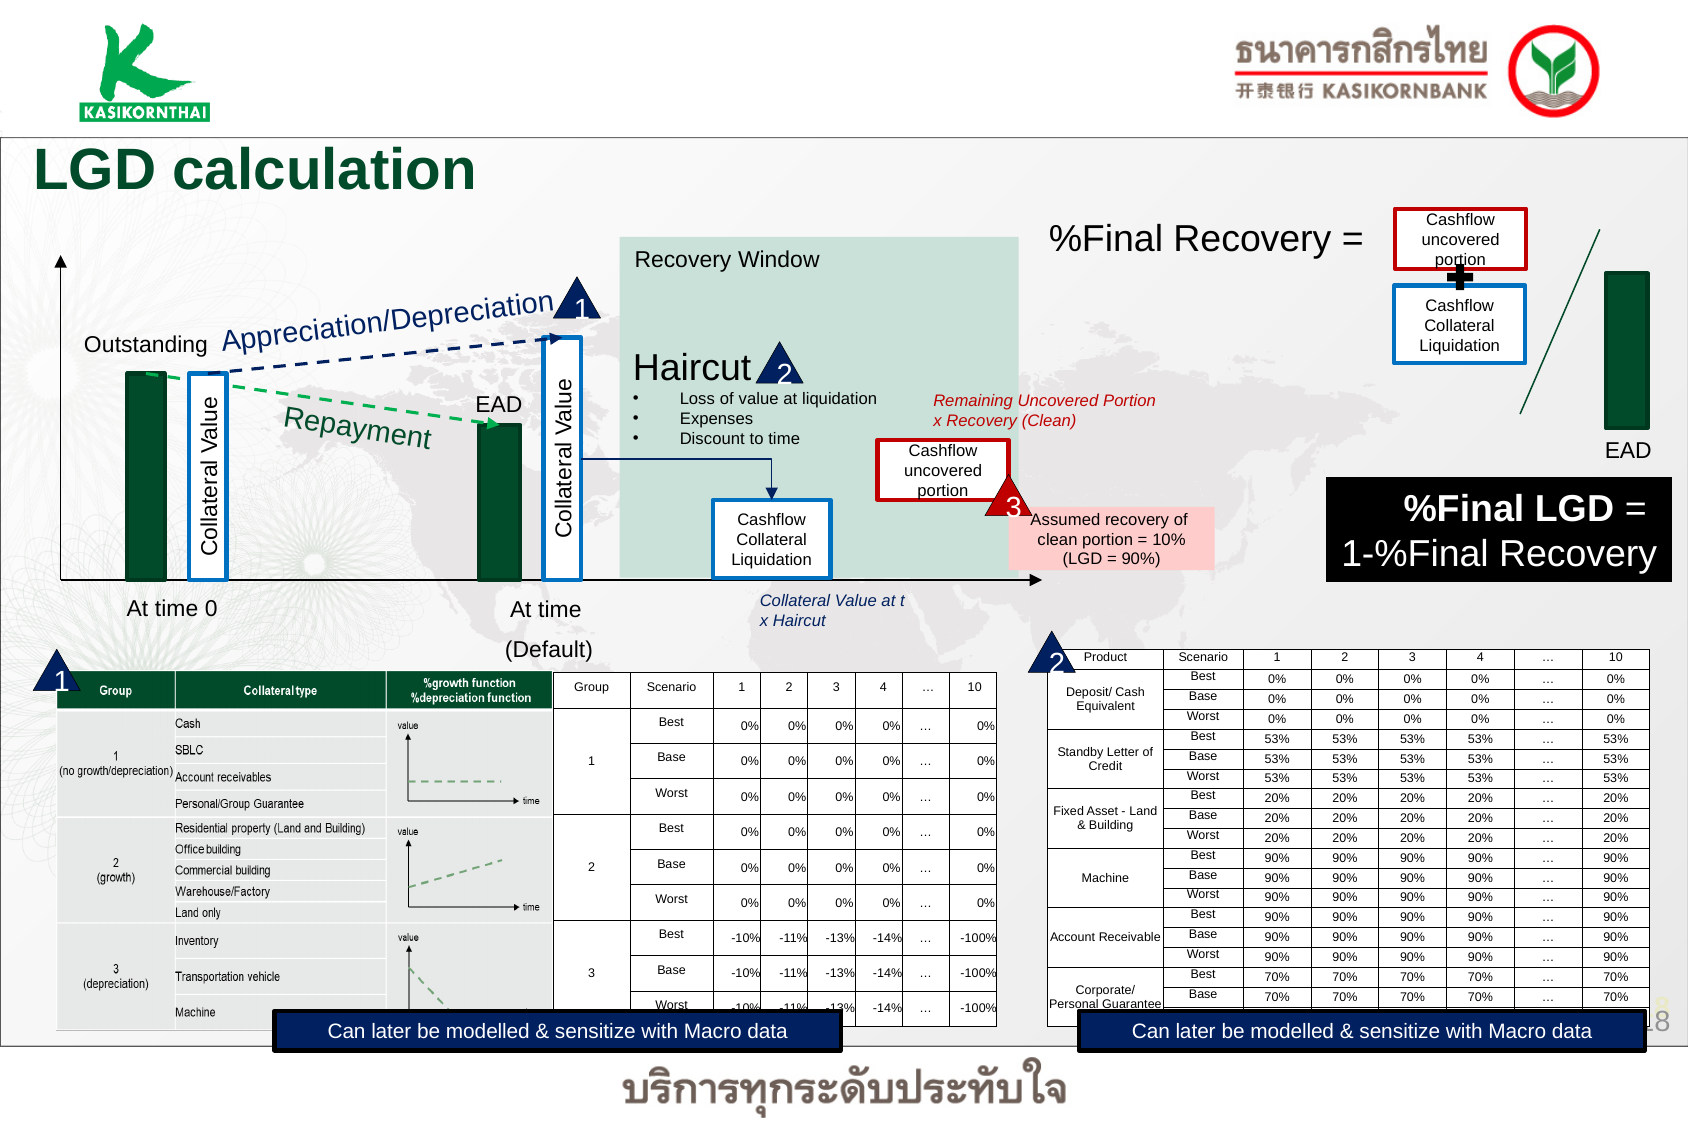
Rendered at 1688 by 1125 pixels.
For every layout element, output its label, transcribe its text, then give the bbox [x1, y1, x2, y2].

table_cell Best [1164, 789, 1243, 808]
table_cell 90% [1447, 928, 1514, 947]
table_cell Machine [1048, 849, 1163, 907]
table_cell 53% [1312, 770, 1378, 788]
picture [79, 23, 210, 122]
text_box Repayment [250, 434, 464, 468]
text_box [477, 425, 522, 579]
table_cell 20% [1447, 789, 1514, 808]
table_cell 0% [761, 885, 807, 920]
table_cell 0% [1312, 710, 1378, 729]
table_cell … [903, 921, 949, 955]
table_cell Best [631, 815, 713, 849]
table_cell 0% [950, 779, 996, 814]
table_cell 90% [1583, 948, 1649, 967]
table_cell 90% [1447, 849, 1514, 868]
table_header 2 [761, 673, 807, 708]
text_box 2 [754, 339, 806, 386]
table_cell Worst [1164, 710, 1243, 729]
table_cell … [903, 815, 949, 849]
picture [1233, 23, 1601, 120]
table_cell 90% [1379, 948, 1446, 967]
table_cell 90% [1312, 948, 1378, 967]
table_cell 90% [1447, 889, 1514, 907]
table_cell 53% [1583, 750, 1649, 769]
table_cell -13% [808, 992, 855, 1026]
text_box 1 [551, 274, 603, 321]
table_cell 0% [1447, 670, 1514, 689]
table_cell -100% [950, 921, 996, 955]
table_cell 0% [1379, 710, 1446, 729]
table_cell 0% [950, 744, 996, 778]
table_cell 20% [1244, 829, 1311, 848]
table_cell 90% [1447, 948, 1514, 967]
table_cell 0% [714, 815, 760, 849]
table_cell 90% [1312, 869, 1378, 888]
table_cell 70% [1447, 968, 1514, 987]
table_cell Standby Letter of Credit‬ [1048, 730, 1163, 788]
text_box Remaining Uncovered Portion x Recovery (Clean) [918, 382, 1172, 437]
table_cell -10% [714, 956, 760, 991]
table_cell 0% [714, 709, 760, 743]
table_cell Best [1164, 670, 1243, 689]
table_header 1 [1244, 650, 1311, 669]
text_box Collateral Value [187, 434, 229, 579]
table_cell … [1515, 690, 1582, 709]
text_box 3 [983, 472, 1034, 518]
table_cell Base [1164, 750, 1243, 769]
table_cell 90% [1583, 928, 1649, 947]
table_cell 53% [1379, 770, 1446, 788]
table_cell Corporate/ Personal Guarantee‬ [1048, 968, 1163, 1026]
table_cell Best [1164, 849, 1243, 868]
table_cell … [1515, 789, 1582, 808]
table_cell Base [1164, 928, 1243, 947]
table_cell 0% [1379, 690, 1446, 709]
table_cell 0% [1583, 690, 1649, 709]
table_cell 53% [1244, 770, 1311, 788]
table_cell 0% [761, 850, 807, 884]
table_cell … [1515, 908, 1582, 927]
table_header Group [557, 673, 630, 708]
table_cell 0% [1583, 710, 1649, 729]
table_cell 0% [808, 815, 855, 849]
text_box Recovery Window [618, 235, 1021, 579]
table_cell 53% [1312, 750, 1378, 769]
picture [56, 669, 554, 1032]
table_cell 70% [1447, 988, 1514, 1007]
table_cell 0% [1244, 690, 1311, 709]
table_cell … [903, 850, 949, 884]
table_cell 53% [1244, 750, 1311, 769]
table_cell -100% [950, 956, 996, 991]
text_box Can later be modelled & sensitize with Macro data [272, 1009, 843, 1053]
table_cell 90% [1244, 849, 1311, 868]
text_box Cashflow Collateral Liquidation [711, 498, 833, 579]
table_cell 53% [1379, 730, 1446, 749]
table_header … [903, 673, 949, 708]
table_cell 0% [856, 709, 902, 743]
table_cell 90% [1244, 869, 1311, 888]
table_cell 0% [856, 885, 902, 920]
table_cell Worst [1164, 770, 1243, 788]
table_header 3 [808, 673, 855, 708]
table_cell … [1515, 869, 1582, 888]
table_cell 0% [714, 744, 760, 778]
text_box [145, 373, 500, 426]
table_cell Worst [631, 885, 713, 920]
table_cell -11% [761, 956, 807, 991]
table_cell 70% [1244, 988, 1311, 1007]
table_cell 70% [1379, 988, 1446, 1007]
table_cell Base [631, 744, 713, 778]
text_box 1 [31, 647, 70, 693]
table_cell 20% [1379, 809, 1446, 828]
table_cell 0% [714, 850, 760, 884]
table_cell -13% [808, 921, 855, 955]
table_cell 90% [1447, 908, 1514, 927]
table_cell 90% [1379, 928, 1446, 947]
table_cell -10% [714, 992, 760, 1009]
table_cell 53% [1447, 730, 1514, 749]
table_cell 20% [1583, 829, 1649, 848]
table_cell 90% [1312, 889, 1378, 907]
table_cell 0% [856, 850, 902, 884]
table_cell 20% [1312, 789, 1378, 808]
table_cell Worst [1164, 829, 1243, 848]
text_box [125, 371, 167, 579]
text_box LGD calculation [18, 123, 1232, 209]
table_cell 1 [558, 709, 630, 814]
table_cell 20% [1447, 829, 1514, 848]
table_cell 0% [950, 815, 996, 849]
table_cell Best [631, 709, 713, 743]
table_cell 0% [761, 744, 807, 778]
table_cell 20% [1583, 789, 1649, 808]
table_cell 0% [950, 709, 996, 743]
table_cell Base [1164, 690, 1243, 709]
table_cell 70% [1312, 968, 1378, 987]
table_cell 0% [714, 885, 760, 920]
table_cell 0% [1447, 690, 1514, 709]
table_cell Best [1164, 908, 1243, 927]
table_cell -11% [761, 921, 807, 955]
table_cell 0% [1583, 670, 1649, 689]
table_cell … [903, 779, 949, 814]
table_cell 0% [808, 850, 855, 884]
table_cell 53% [1379, 750, 1446, 769]
table_cell 90% [1583, 908, 1649, 927]
table_cell -14% [856, 992, 902, 1026]
table_cell Deposit/ Cash Equivalent [1048, 670, 1163, 729]
table_cell 0% [761, 815, 807, 849]
table_cell … [903, 709, 949, 743]
table_cell 0% [761, 709, 807, 743]
text_box EAD [1542, 428, 1688, 471]
table_cell 53% [1447, 750, 1514, 769]
table_cell 0% [1312, 670, 1378, 689]
table_cell 0% [950, 885, 996, 920]
table_cell 90% [1244, 948, 1311, 967]
table_cell 20% [1312, 809, 1378, 828]
table_cell 0% [808, 744, 855, 778]
table_cell 0% [1379, 670, 1446, 689]
table_header 4 [1447, 650, 1514, 669]
text_box Appreciation/Depreciation [201, 272, 573, 338]
table_cell Base [1164, 988, 1243, 1007]
table_cell Worst [1164, 889, 1243, 907]
table_cell … [1515, 829, 1582, 848]
table_cell 70% [1583, 988, 1649, 1007]
table_cell 53% [1583, 730, 1649, 749]
table_cell 0% [1447, 710, 1514, 729]
table_cell … [1515, 988, 1582, 1007]
table_cell … [1515, 770, 1582, 788]
table_cell 90% [1379, 908, 1446, 927]
table_cell 20% [1447, 809, 1514, 828]
table_cell 90% [1583, 889, 1649, 907]
text_box 2 [1026, 628, 1078, 675]
text_box [1445, 262, 1475, 292]
text_box Cashflow Collateral Liquidation [1392, 283, 1514, 365]
table_cell … [1515, 968, 1582, 987]
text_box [207, 337, 563, 374]
table_cell 90% [1583, 849, 1649, 868]
table_cell 90% [1244, 928, 1311, 947]
table_cell 20% [1244, 809, 1311, 828]
table_cell … [1515, 809, 1582, 828]
table_header Scenario [1164, 650, 1243, 669]
table_cell -13% [808, 956, 855, 991]
table_header Scenario [631, 673, 713, 708]
table_cell … [1515, 710, 1582, 729]
table_cell 90% [1447, 869, 1514, 888]
table_cell 0% [950, 850, 996, 884]
picture [0, 1049, 1688, 1125]
table_cell 0% [761, 779, 807, 814]
table_cell 90% [1244, 889, 1311, 907]
table_cell … [1515, 928, 1582, 947]
table_cell 90% [1379, 869, 1446, 888]
text_box Cashflow uncovered portion [875, 438, 1011, 502]
table_cell … [903, 956, 949, 991]
table_cell … [1515, 730, 1582, 749]
table_cell 2 [558, 815, 630, 920]
table_cell 90% [1312, 928, 1378, 947]
table_cell 3 [558, 921, 630, 1009]
table_cell Worst [631, 779, 713, 814]
table_cell 53% [1583, 770, 1649, 788]
text_box Assumed recovery of clean portion = 10% (LGD = 90%) [1007, 505, 1217, 572]
text_box %Final LGD = 1-%Final Recovery [1326, 477, 1672, 582]
table_cell 0% [1244, 670, 1311, 689]
table_cell 70% [1244, 968, 1311, 987]
table_header 3 [1379, 650, 1446, 669]
table_cell Base [631, 850, 713, 884]
table_cell 90% [1583, 869, 1649, 888]
text_box At time 0 [106, 589, 238, 629]
table_cell 0% [1244, 710, 1311, 729]
table_header 1 [714, 673, 760, 708]
table_cell Account Receivable [1048, 908, 1163, 967]
table_cell 70% [1379, 968, 1446, 987]
table_cell 90% [1244, 908, 1311, 927]
table_cell … [1515, 670, 1582, 689]
text_box EAD [505, 383, 541, 425]
table_cell 0% [1312, 690, 1378, 709]
table_header … [1515, 650, 1582, 669]
table_cell … [1515, 889, 1582, 907]
table_cell … [903, 744, 949, 778]
table_cell Worst [1164, 948, 1243, 967]
table_header 10 [1583, 650, 1649, 669]
table_cell 20% [1379, 789, 1446, 808]
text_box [581, 458, 772, 501]
table_cell Base [631, 956, 713, 991]
table_cell 90% [1379, 889, 1446, 907]
text_box [1604, 271, 1650, 428]
table_cell 20% [1312, 829, 1378, 848]
table_cell 53% [1447, 770, 1514, 788]
table_cell -14% [856, 956, 902, 991]
table_header 10 [950, 673, 996, 708]
table_cell 70% [1312, 988, 1378, 1007]
table_cell Best [1164, 968, 1243, 987]
table_cell 0% [856, 744, 902, 778]
table_cell 0% [808, 779, 855, 814]
table_cell 0% [856, 779, 902, 814]
table_cell 20% [1379, 829, 1446, 848]
text_box Outstanding [65, 322, 204, 365]
table_cell 53% [1312, 730, 1378, 749]
table_header 4 [856, 673, 902, 708]
table_cell … [903, 992, 949, 1026]
table_cell 0% [714, 779, 760, 814]
table_cell Base [1164, 809, 1243, 828]
table_cell … [903, 885, 949, 920]
text_box Collateral Value at t x Haircut [745, 589, 926, 638]
table_header Product [1066, 650, 1163, 669]
table_cell … [1515, 750, 1582, 769]
table_cell 0% [808, 885, 855, 920]
table_cell 90% [1312, 908, 1378, 927]
table_cell Fixed Asset - Land & Building‬ [1048, 789, 1163, 848]
text_box %Final Recovery = [1033, 206, 1379, 267]
table_header 2 [1312, 650, 1378, 669]
table_cell Worst [631, 992, 713, 1009]
table_cell … [1515, 948, 1582, 967]
table_cell -11% [761, 992, 807, 1009]
table_cell 20% [1244, 789, 1311, 808]
text_box Collateral Value [541, 335, 583, 579]
table_cell 0% [856, 815, 902, 849]
text_box Cashflow uncovered portion [1393, 207, 1528, 271]
table_cell 53% [1244, 730, 1311, 749]
table_cell 20% [1583, 809, 1649, 828]
text_box Can later be modelled & sensitize with Macro data [1077, 1009, 1647, 1053]
table_cell -14% [856, 921, 902, 955]
table_cell 90% [1379, 849, 1446, 868]
table_cell -100% [950, 992, 996, 1026]
table_cell … [1515, 849, 1582, 868]
table_cell 0% [808, 709, 855, 743]
table_cell -10% [714, 921, 760, 955]
table_cell Best [1164, 730, 1243, 749]
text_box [1519, 229, 1600, 415]
table_cell Best [631, 921, 713, 955]
table_cell 90% [1312, 849, 1378, 868]
table_cell 70% [1583, 968, 1649, 987]
table_cell Base [1164, 869, 1243, 888]
